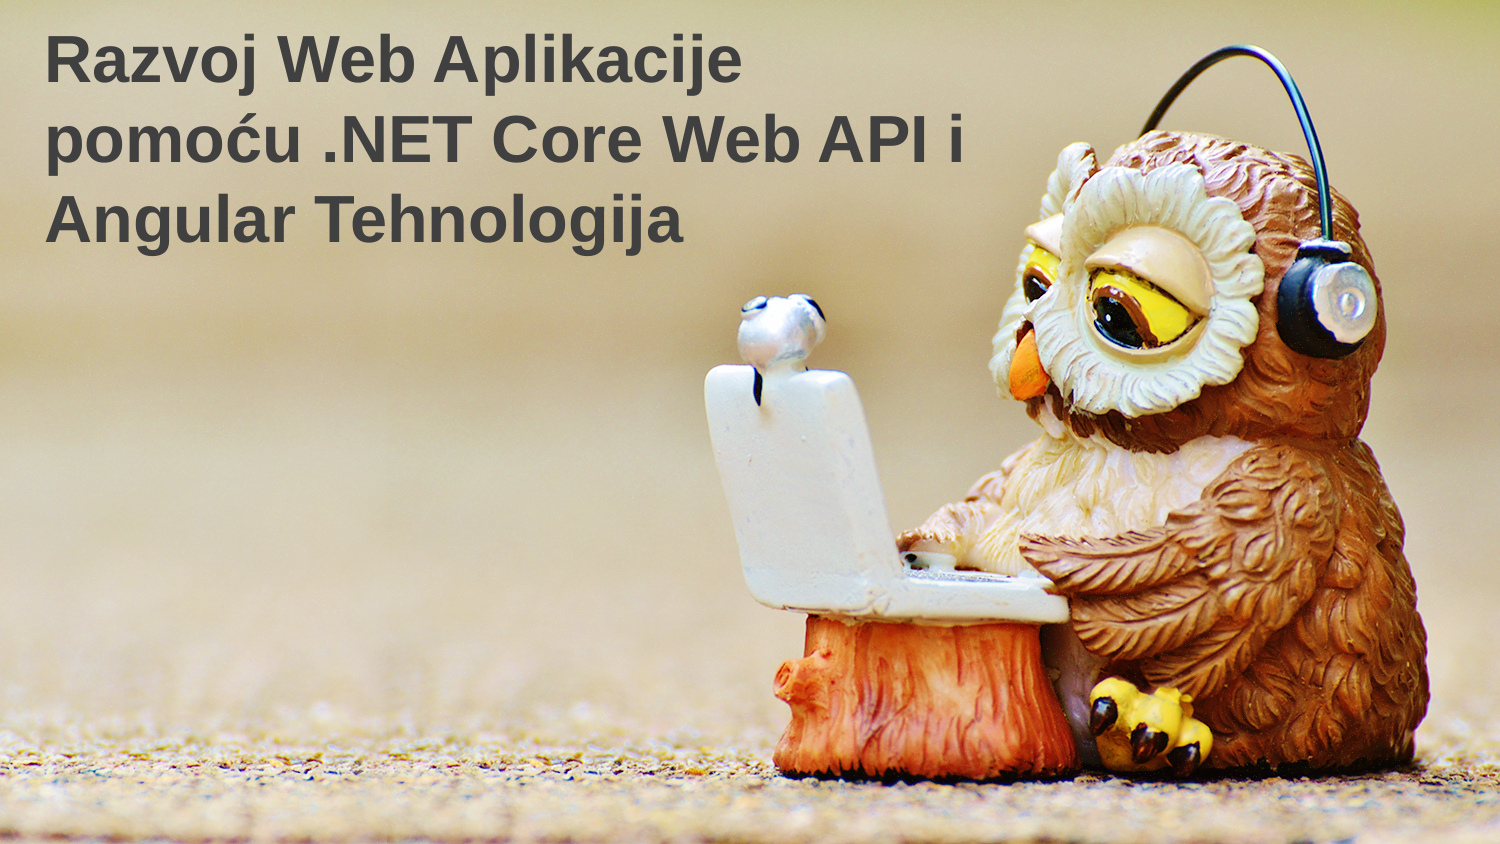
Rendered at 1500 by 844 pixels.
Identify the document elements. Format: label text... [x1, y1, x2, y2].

text_box Razvoj Web Aplikacije pomoću .NET Core Web API i Angular Tehnologija [29, 8, 1010, 263]
picture [0, 0, 1500, 844]
